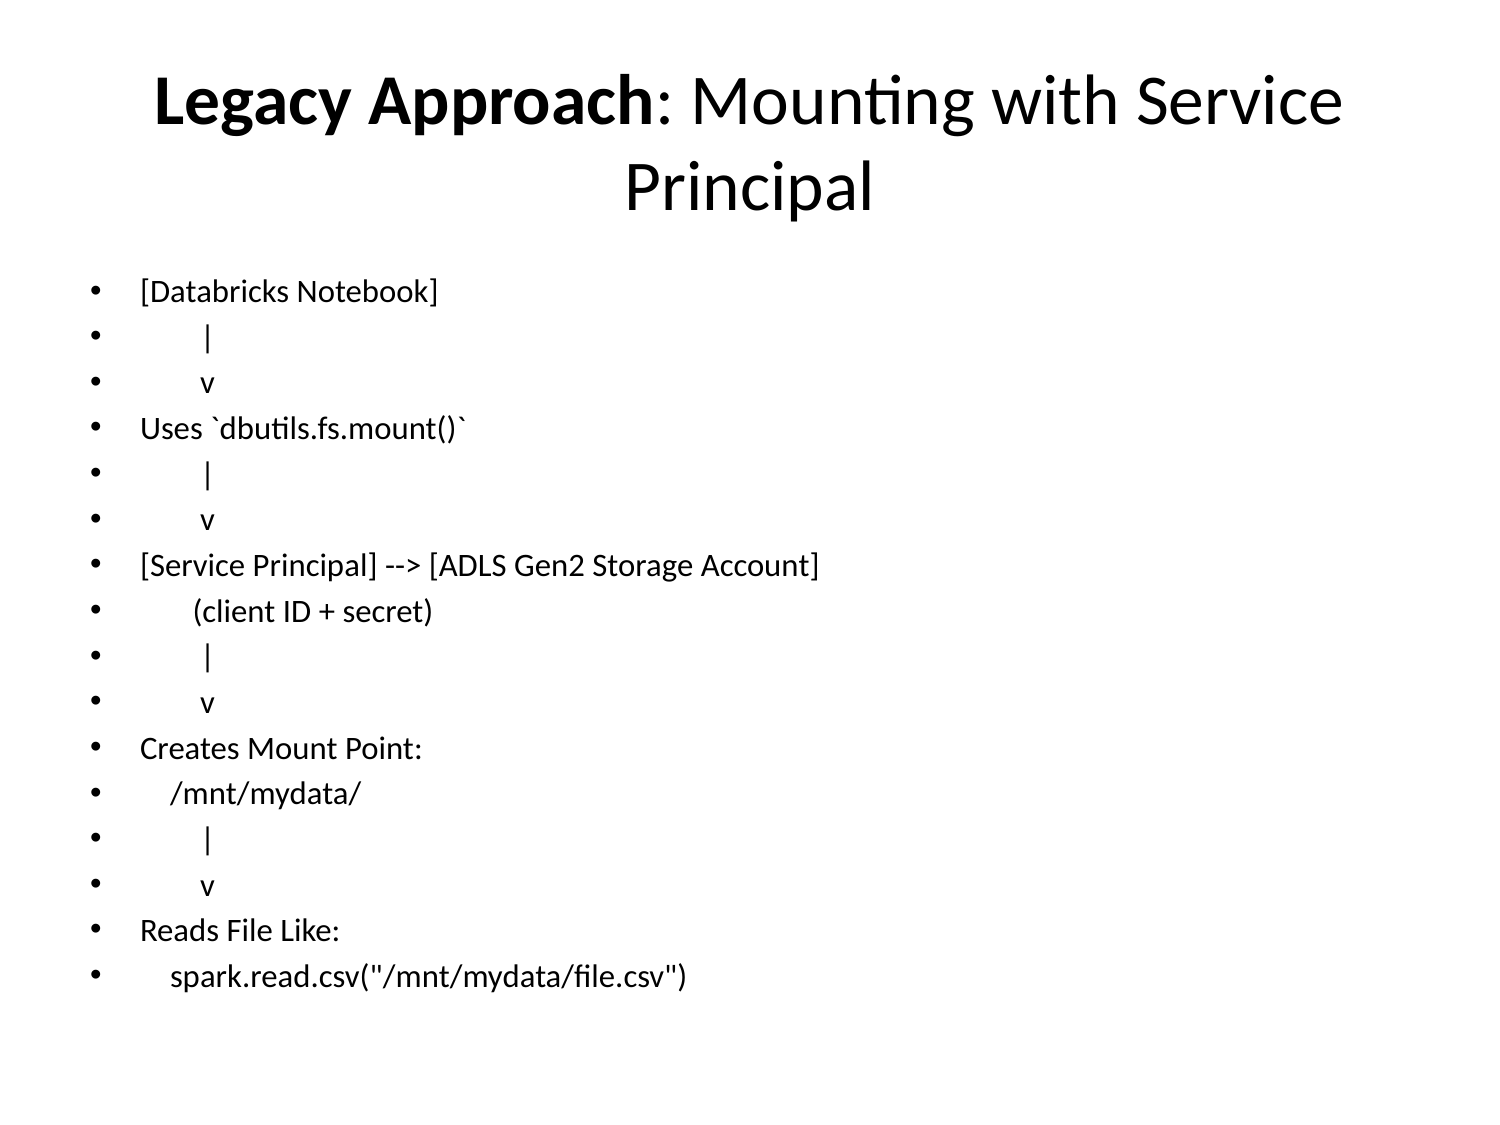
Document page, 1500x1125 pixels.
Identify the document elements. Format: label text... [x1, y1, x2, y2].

list [Databricks Notebook] | v Uses `dbutils.fs.mount()` | v [Service Principal] --> [ADLS Gen2 Storage Account] (client ID + secret) | v Creates Mount Point: /mnt/mydata/ | v Reads File Like: spark.read.csv("/mnt/mydata/file.csv") [75, 262, 1425, 1005]
title Legacy Approach: Mounting with Service Principal [75, 45, 1425, 233]
